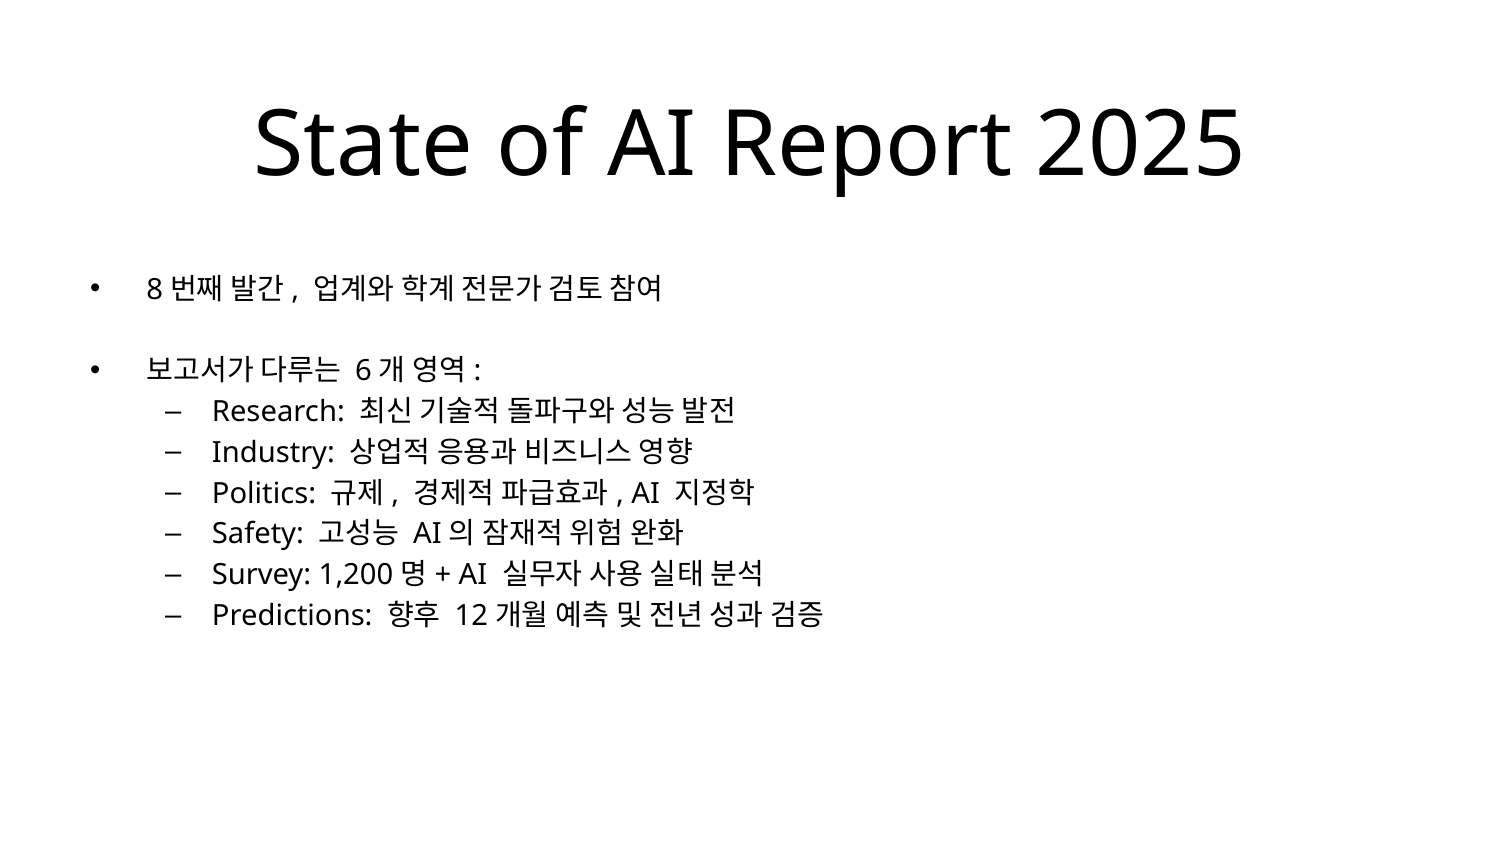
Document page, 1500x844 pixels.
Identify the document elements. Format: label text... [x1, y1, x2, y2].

list 8번째 발간, 업계와 학계 전문가 검토 참여 보고서가 다루는 6개 영역: Research: 최신 기술적 돌파구와 성능 발전 Industry: 상업적 응용과 비즈니스 영향 Politics: 규제, 경제적 파급효과, AI 지정학 Safety: 고성능 AI의 잠재적 위험 완화 Survey: 1,200명+ AI 실무자 사용 실태 분석 Predictions: 향후 12개월 예측 및 전년 성과 검증 [75, 262, 1425, 844]
title State of AI Report 2025 [75, 45, 1425, 233]
